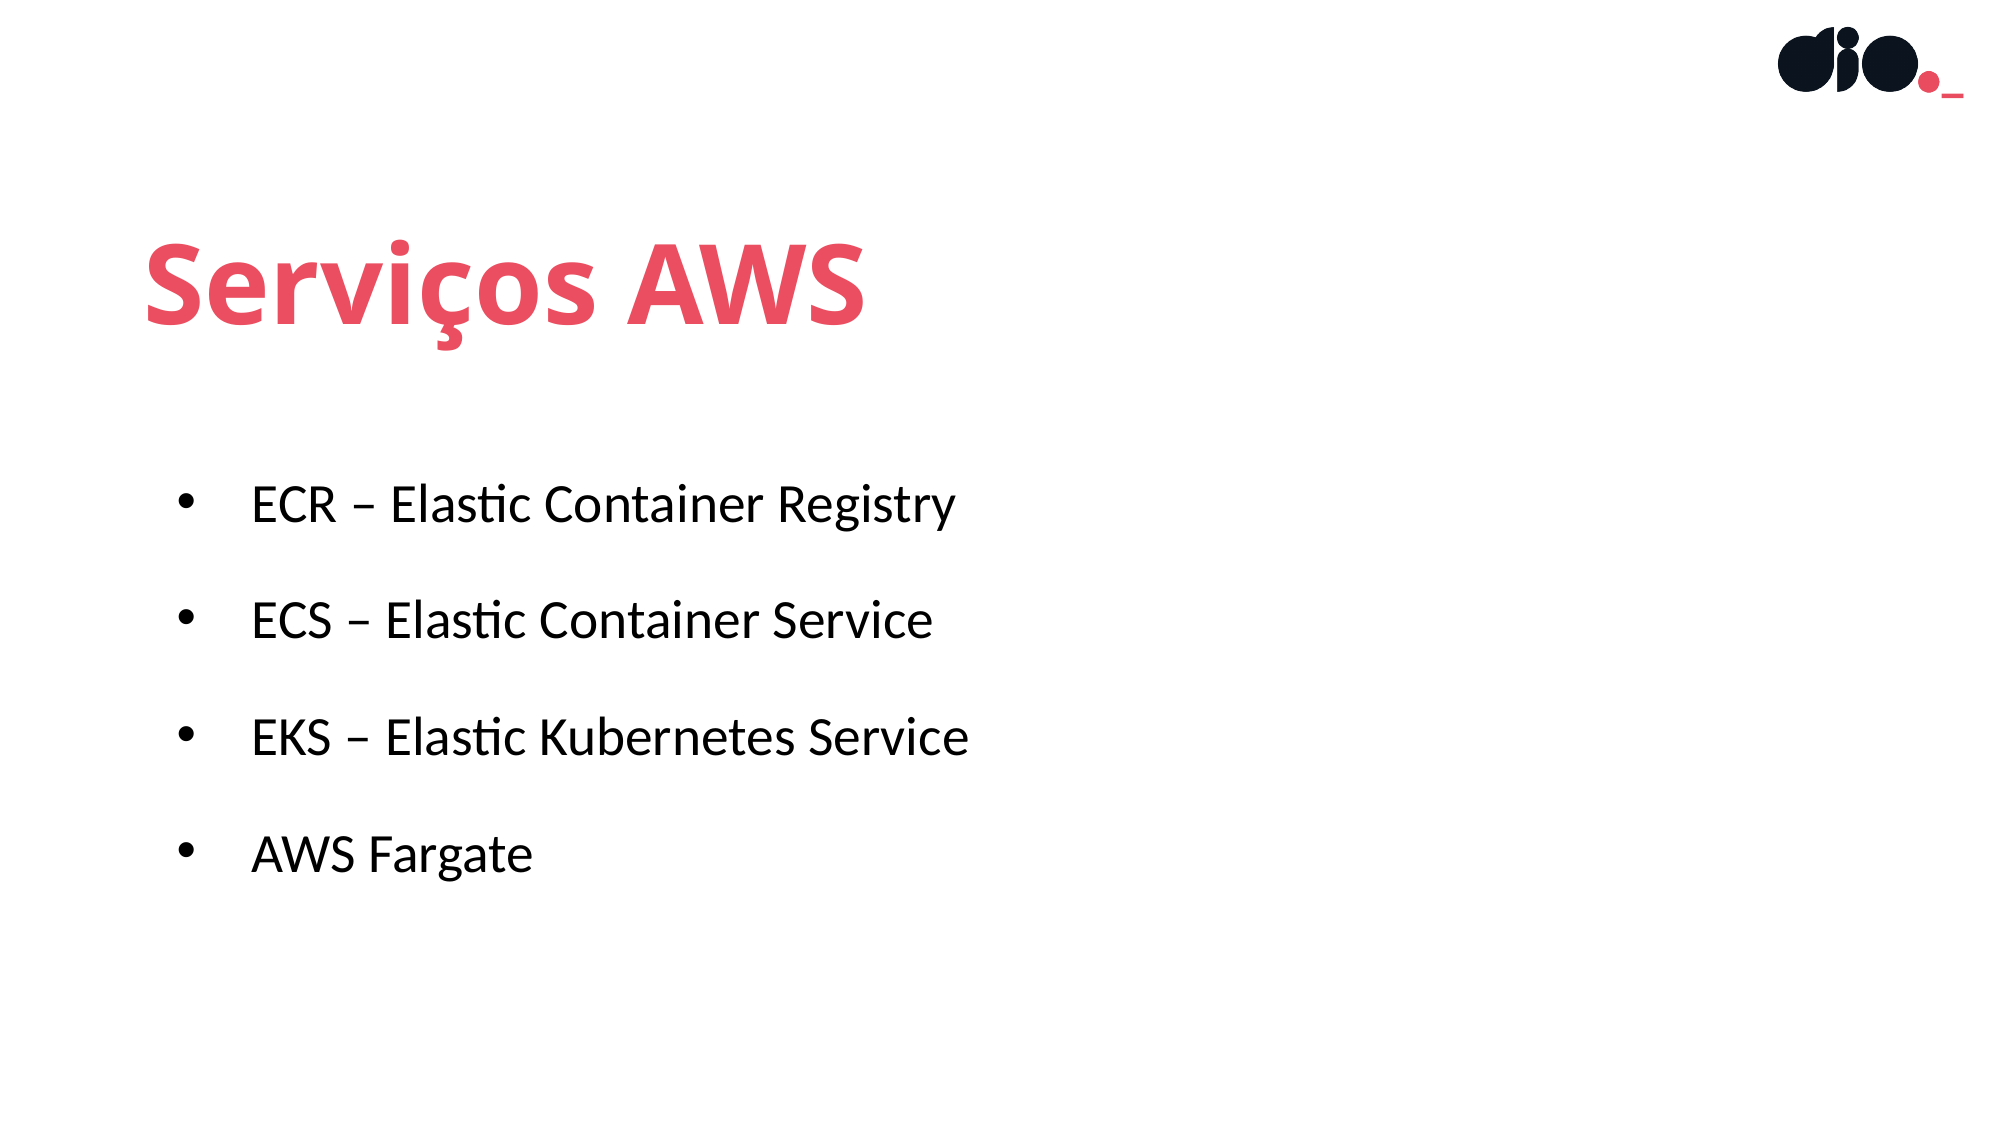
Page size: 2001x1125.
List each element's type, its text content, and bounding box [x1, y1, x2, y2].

picture [1777, 26, 1964, 99]
text_box [123, 413, 1617, 954]
text_box Serviços AWS [123, 171, 1871, 370]
text_box ECR – Elastic Container Registry ECS – Elastic Container Service EKS – Elastic Kubernetes Service AWS Fargate [156, 446, 1650, 987]
